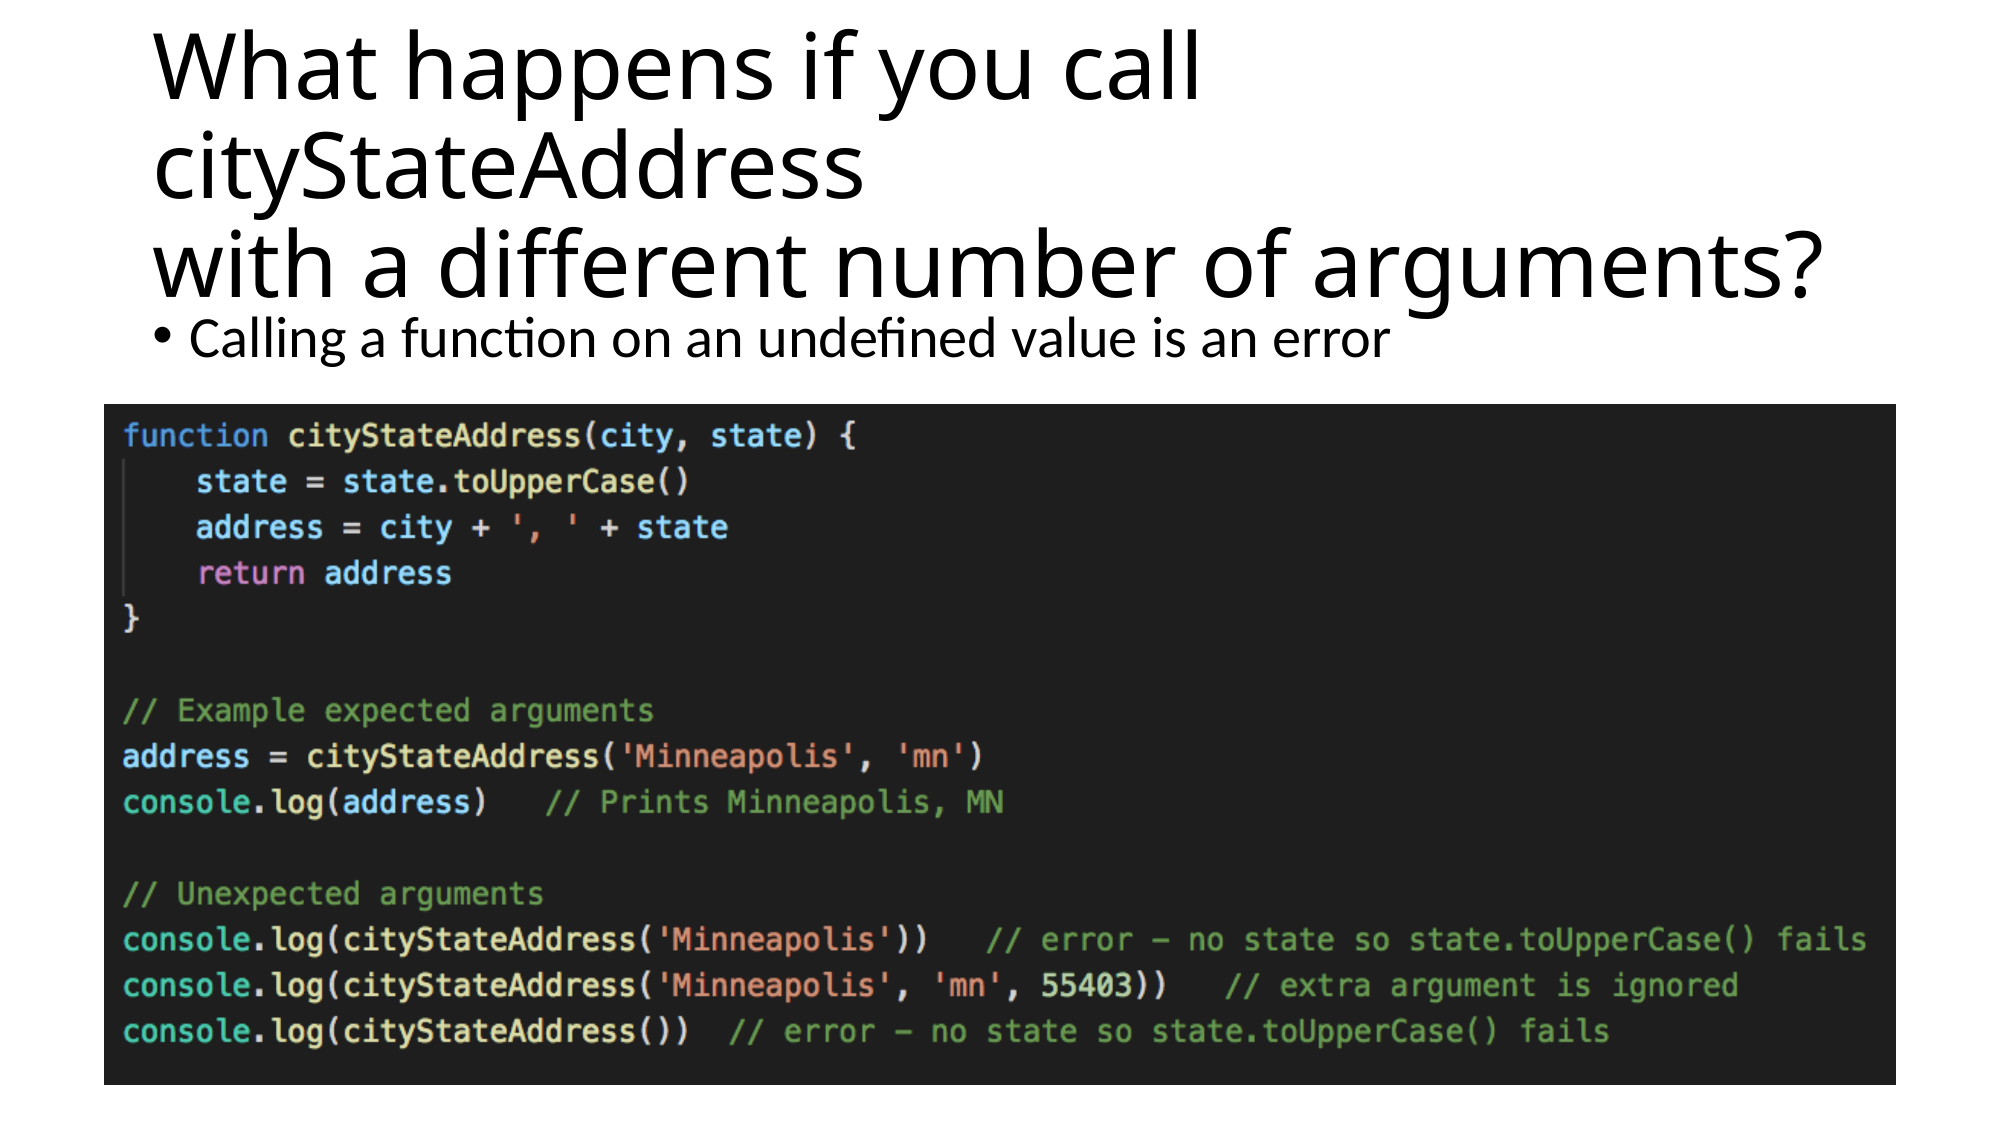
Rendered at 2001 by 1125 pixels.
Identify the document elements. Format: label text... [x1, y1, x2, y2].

picture [104, 404, 1896, 1085]
title What happens if you call cityStateAddress with a different number of arguments? [137, 59, 1863, 278]
list Calling a function on an undefined value is an error [137, 299, 1863, 404]
